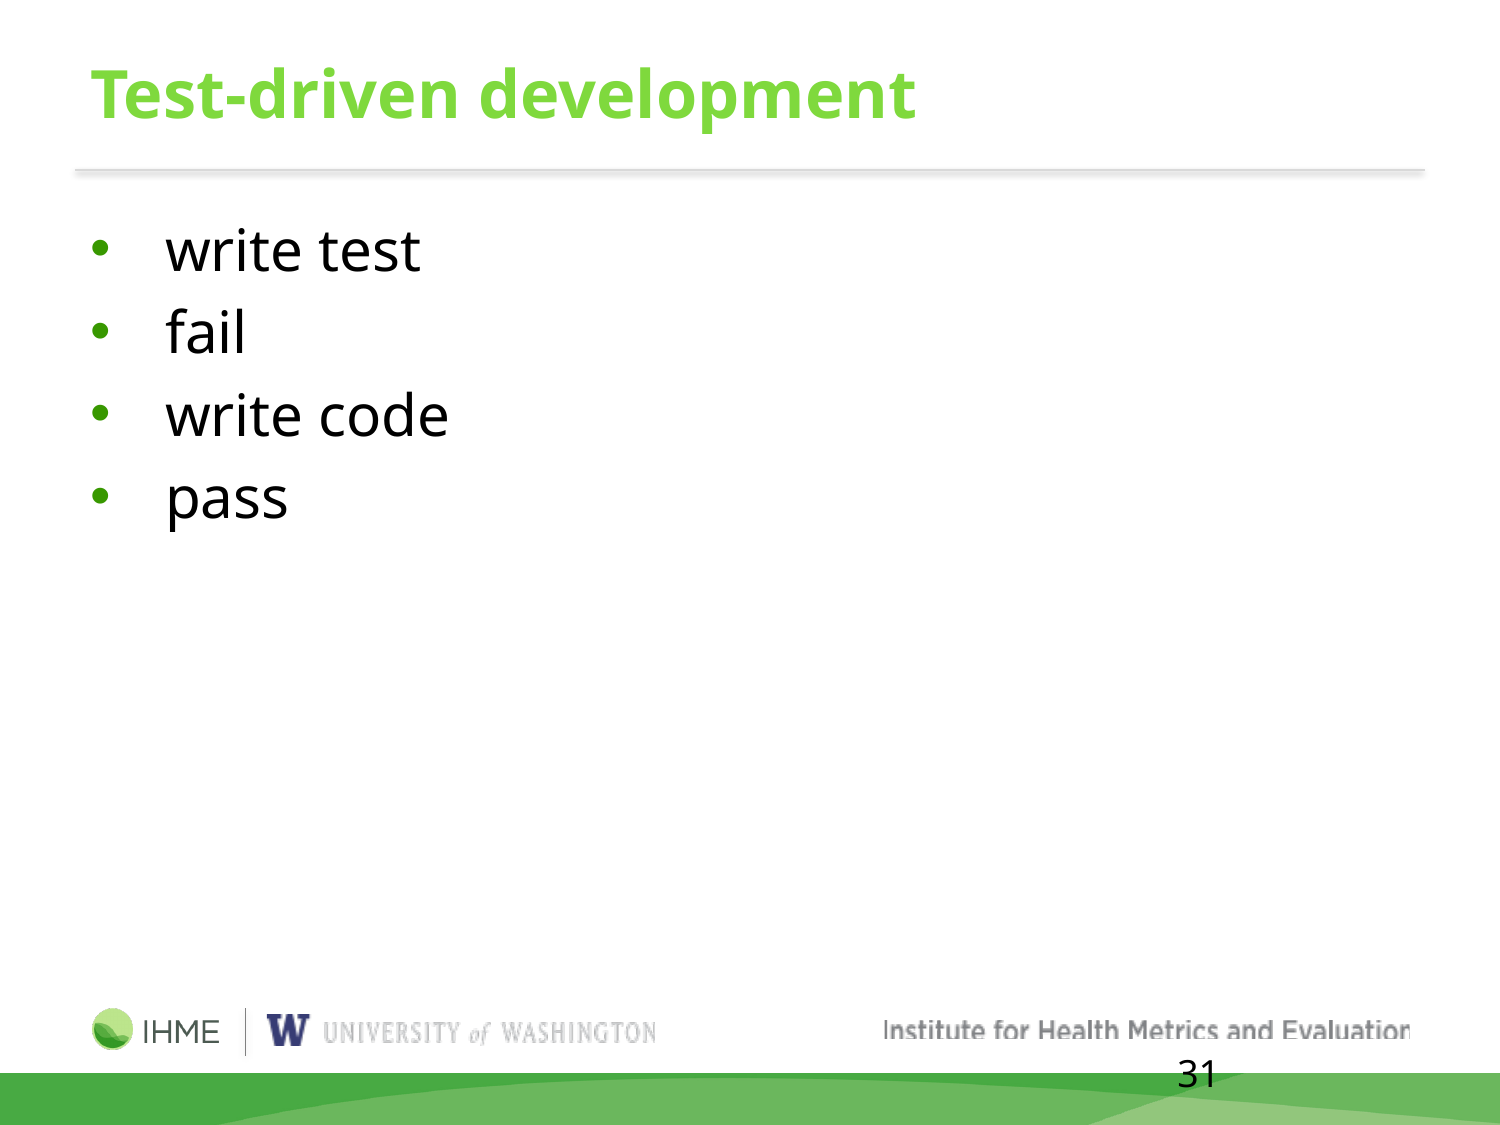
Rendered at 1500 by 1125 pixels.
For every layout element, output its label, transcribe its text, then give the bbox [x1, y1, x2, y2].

title Test-driven development [75, 44, 1425, 138]
slide_number 31 [1162, 1042, 1500, 1103]
picture [92, 1008, 219, 1050]
list write test fail write code pass [75, 205, 1425, 944]
picture [0, 1073, 1500, 1125]
